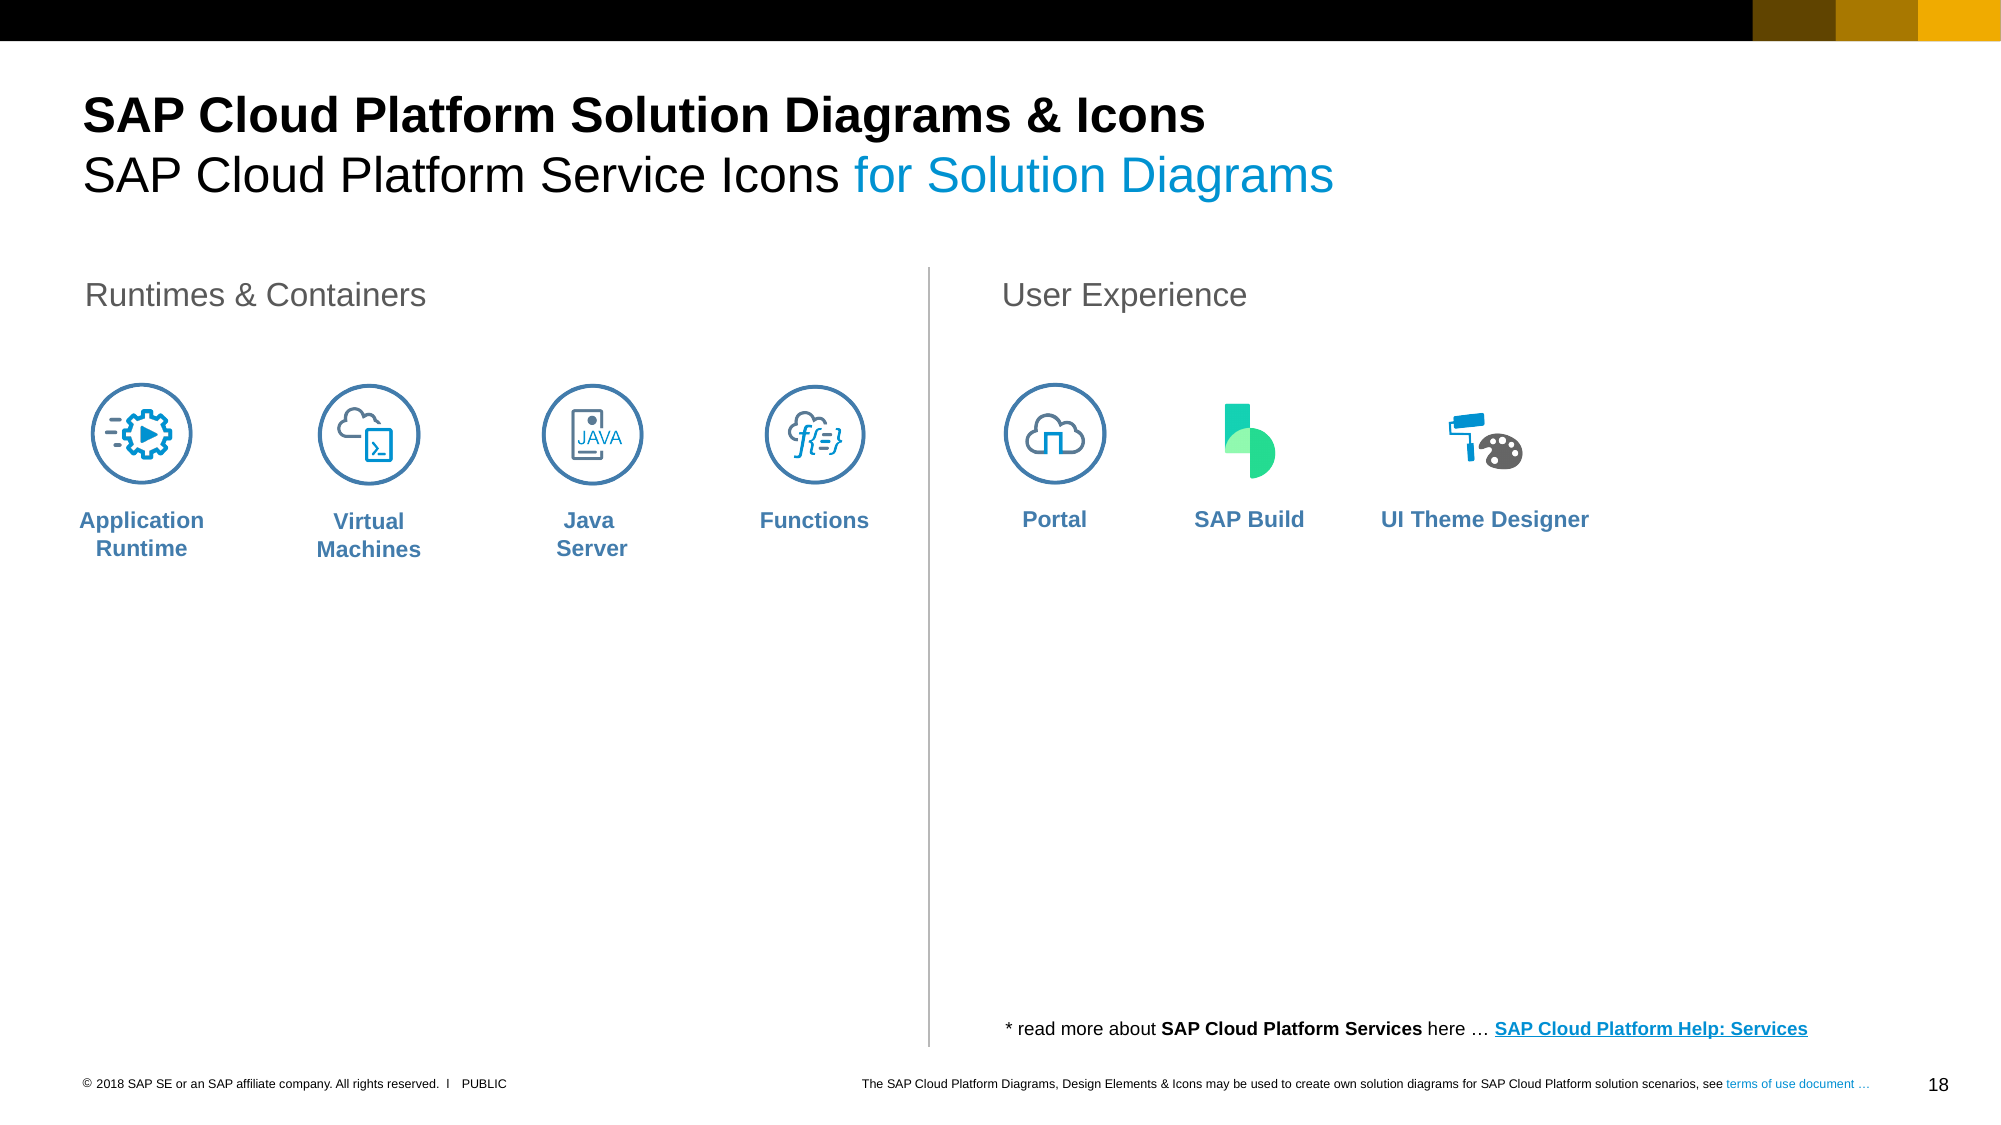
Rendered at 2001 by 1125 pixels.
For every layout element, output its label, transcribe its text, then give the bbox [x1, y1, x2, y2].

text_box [1380, 396, 1591, 533]
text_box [309, 375, 429, 563]
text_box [756, 375, 874, 534]
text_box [78, 374, 206, 562]
text_box * read more about SAP Cloud Platform Services here … SAP Cloud Platform Help: Services [990, 1008, 1829, 1047]
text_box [995, 374, 1115, 533]
title SAP Cloud Platform Solution Diagrams & Icons SAP Cloud Platform Service Icons for Solution Diagrams [82, 82, 1918, 204]
text_box Runtimes & Containers [78, 267, 472, 319]
picture [1748, 1081, 1756, 1088]
text_box User Experience [995, 267, 1389, 319]
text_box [1193, 396, 1307, 533]
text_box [532, 375, 652, 562]
